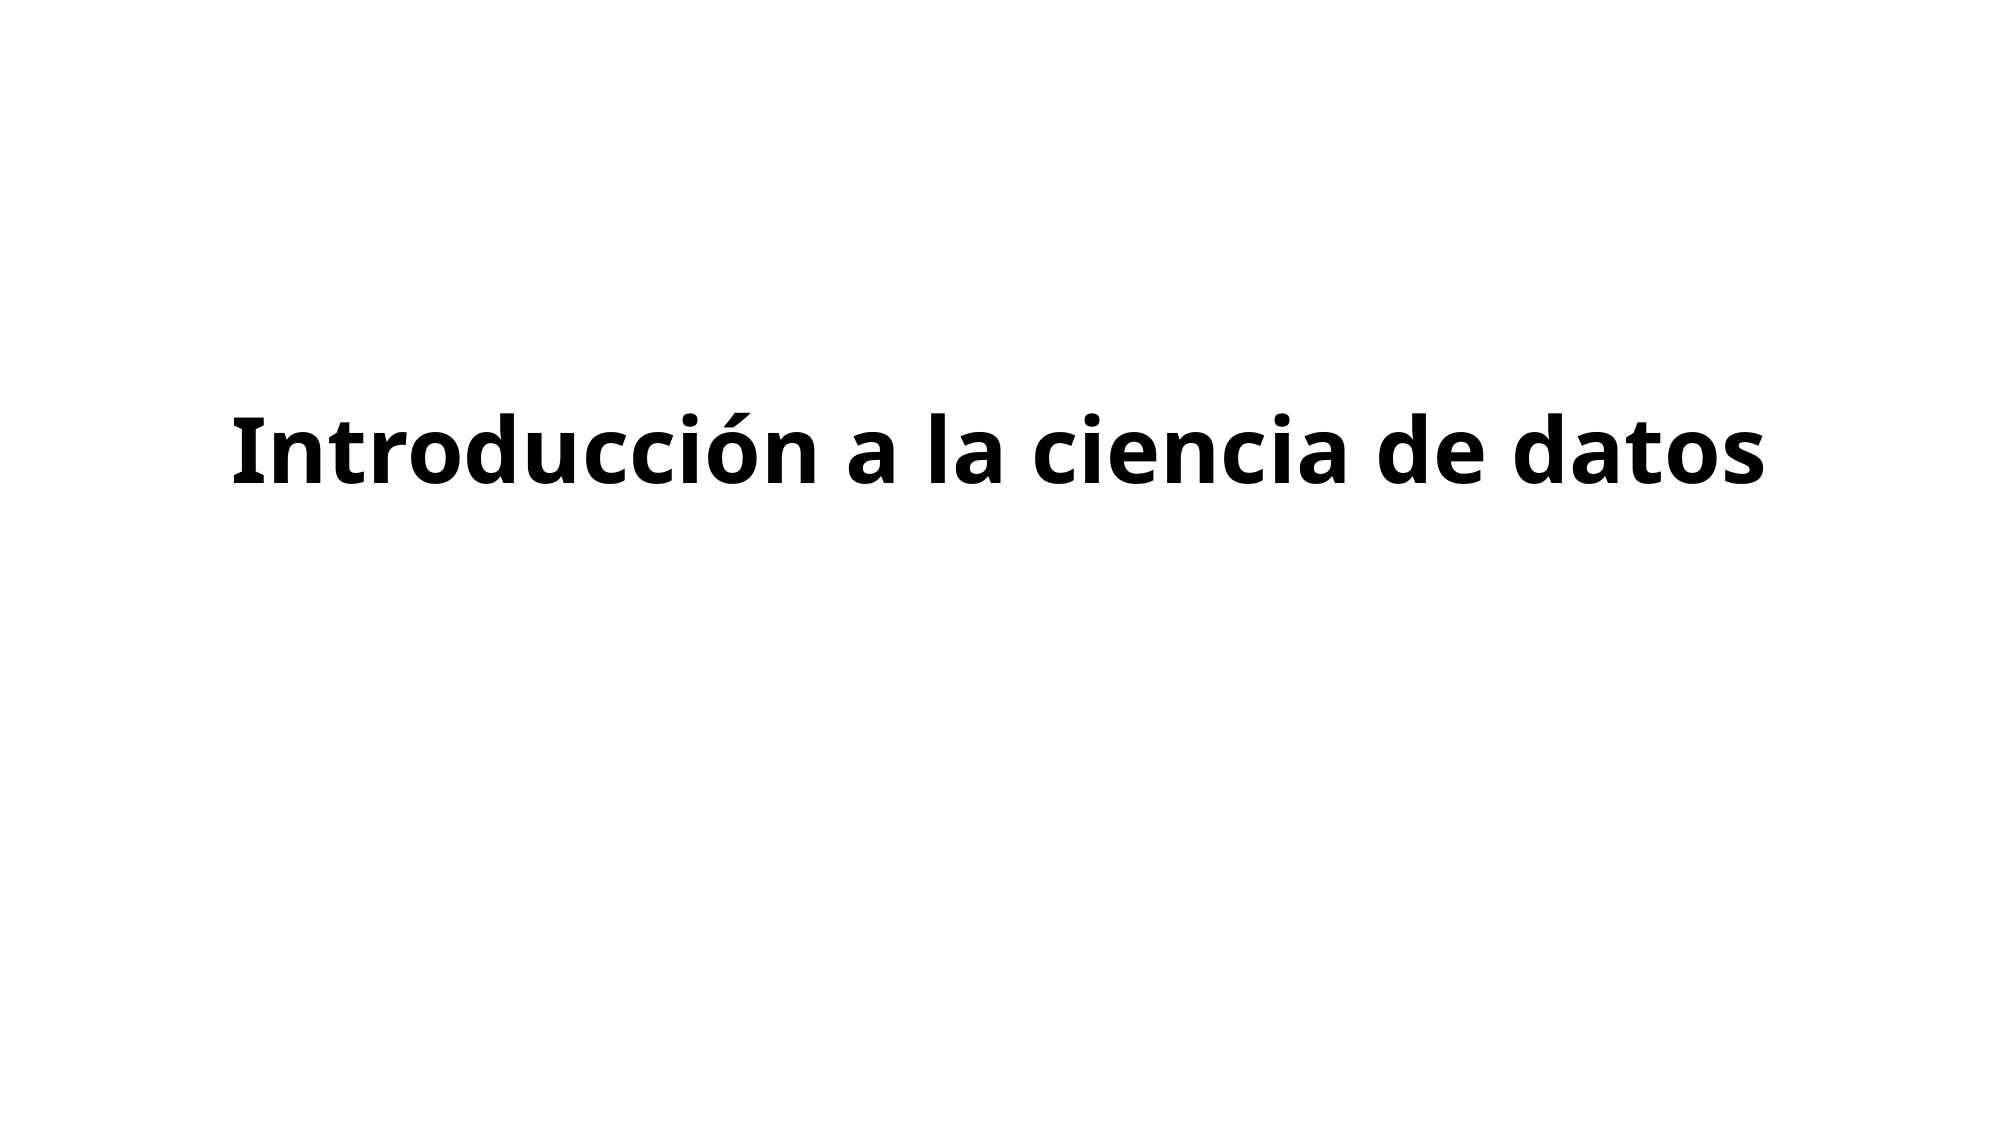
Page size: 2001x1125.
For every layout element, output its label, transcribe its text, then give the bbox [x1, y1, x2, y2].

title Introducción a la ciencia de datos [137, 345, 1863, 563]
